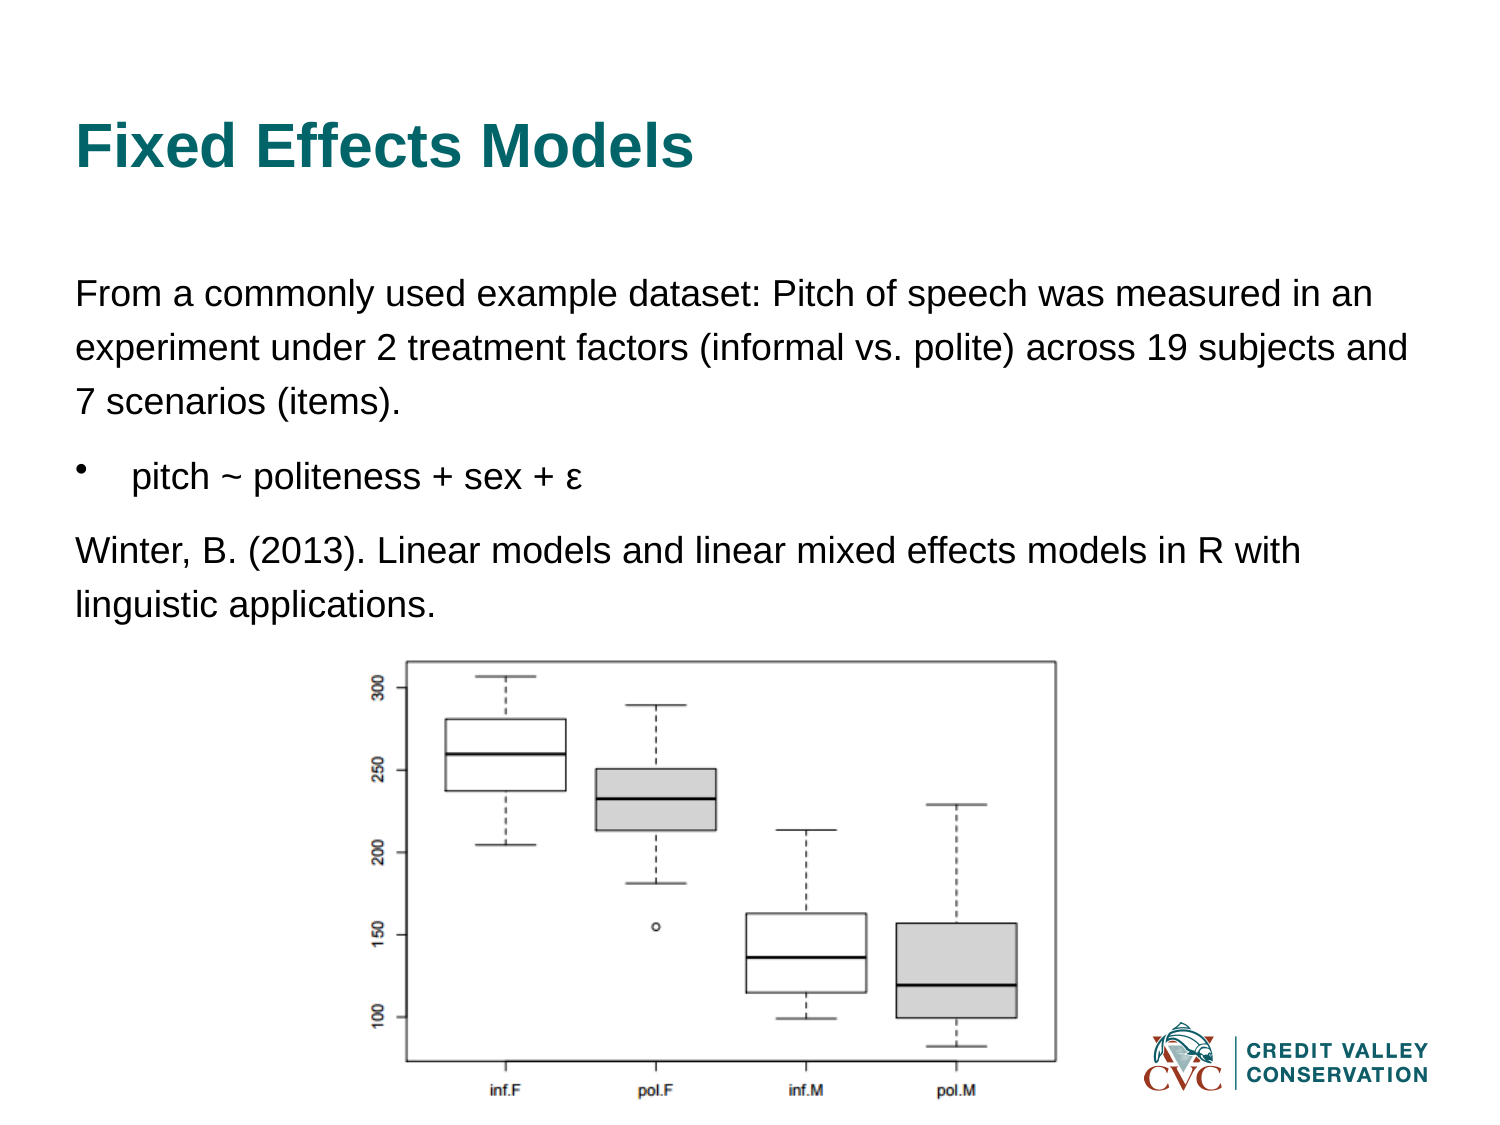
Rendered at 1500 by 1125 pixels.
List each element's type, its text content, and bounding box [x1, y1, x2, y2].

picture [1144, 1022, 1428, 1091]
picture [349, 637, 1076, 1123]
list From a commonly used example dataset: Pitch of speech was measured in an experiment under 2 treatment factors (informal vs. polite) across 19 subjects and 7 scenarios (items). pitch ~ politeness + sex + ε Winter, B. (2013). Linear models and linear mixed effects models in R with linguistic applications. [75, 260, 1425, 836]
title Fixed Effects Models [75, 87, 1425, 198]
